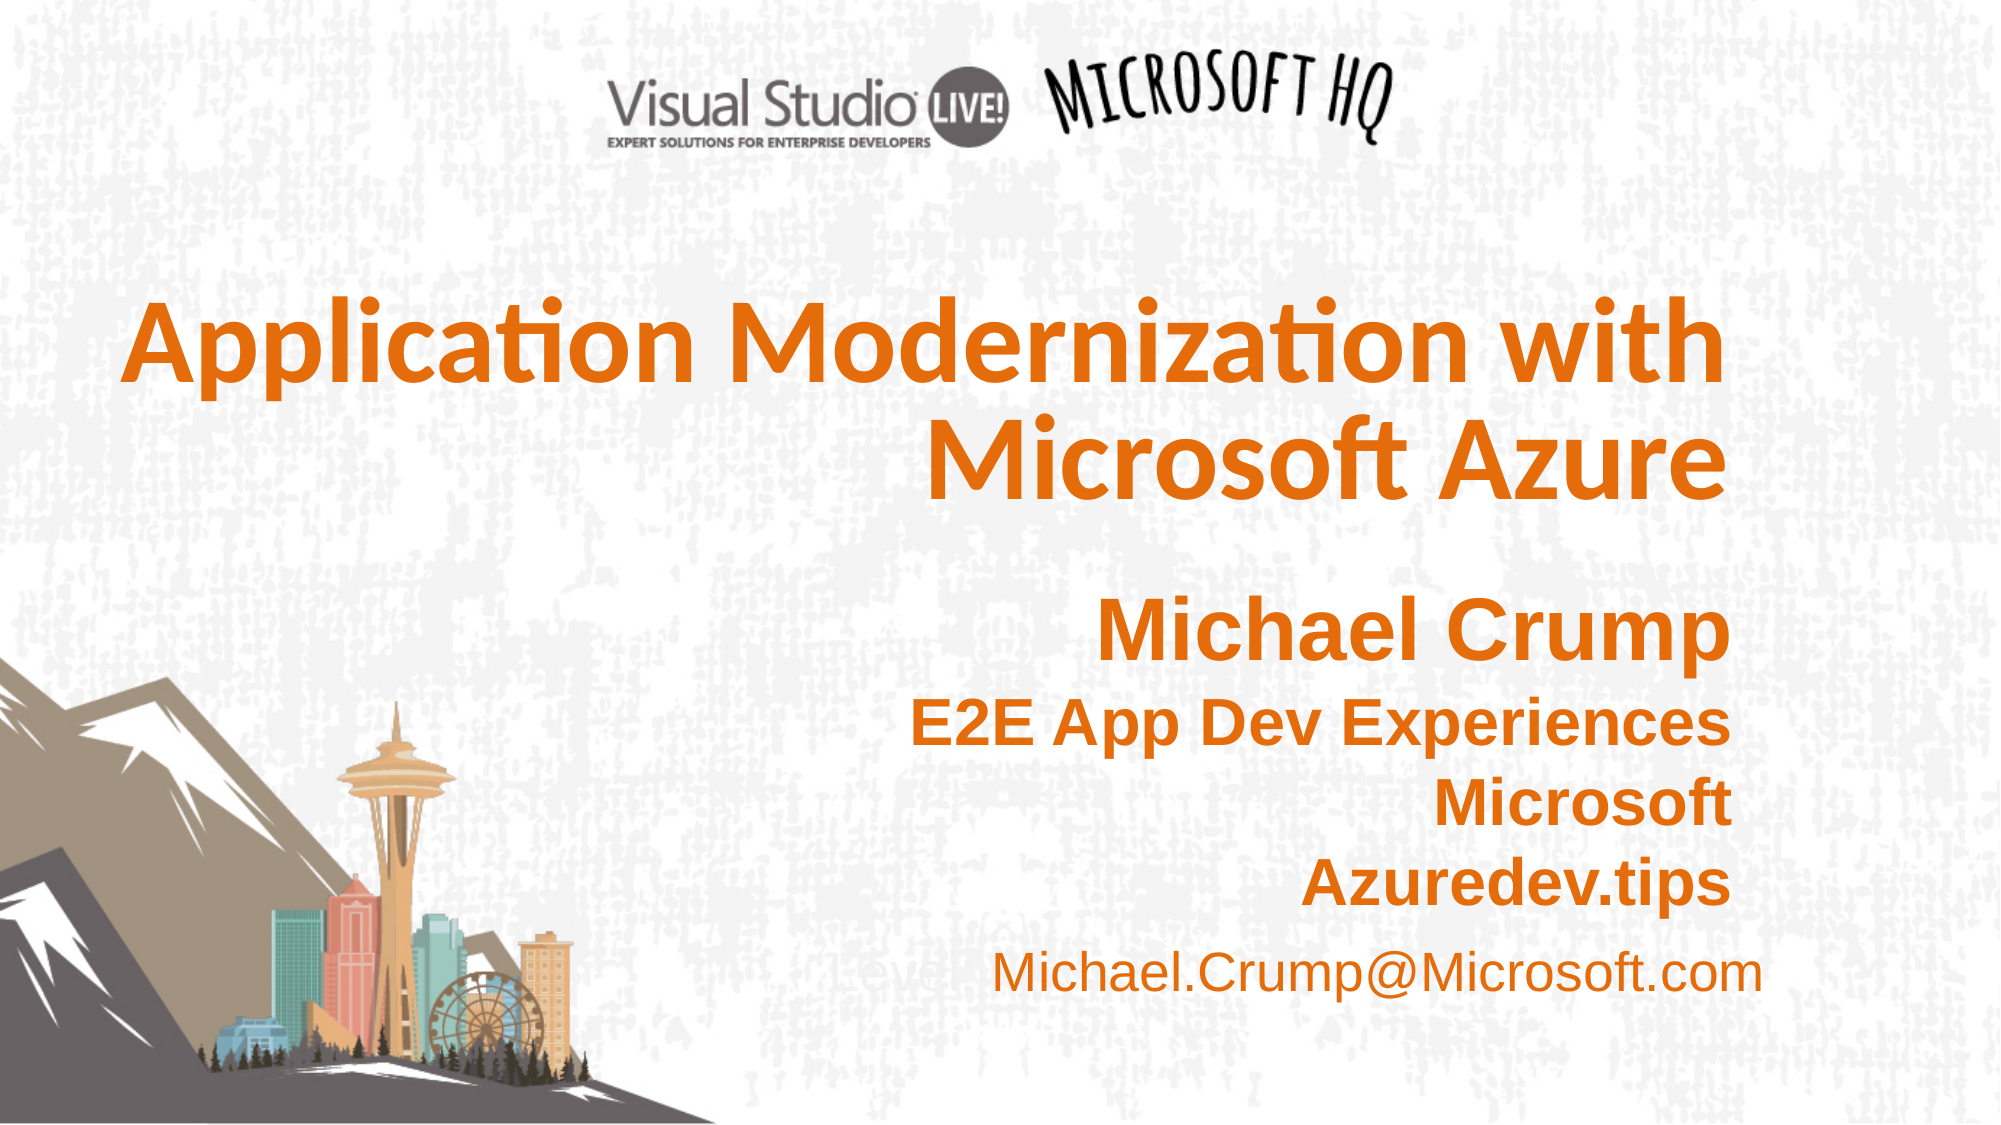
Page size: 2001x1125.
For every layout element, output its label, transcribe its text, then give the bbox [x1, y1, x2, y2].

text_box Michael Crump E2E App Dev Experiences Microsoft Azuredev.tips [879, 562, 1752, 846]
text_box Application Modernization with Microsoft Azure [83, 281, 1750, 530]
text_box Level: Michael.Crump@Microsoft.com [739, 928, 1781, 1010]
picture [0, 0, 2001, 1125]
